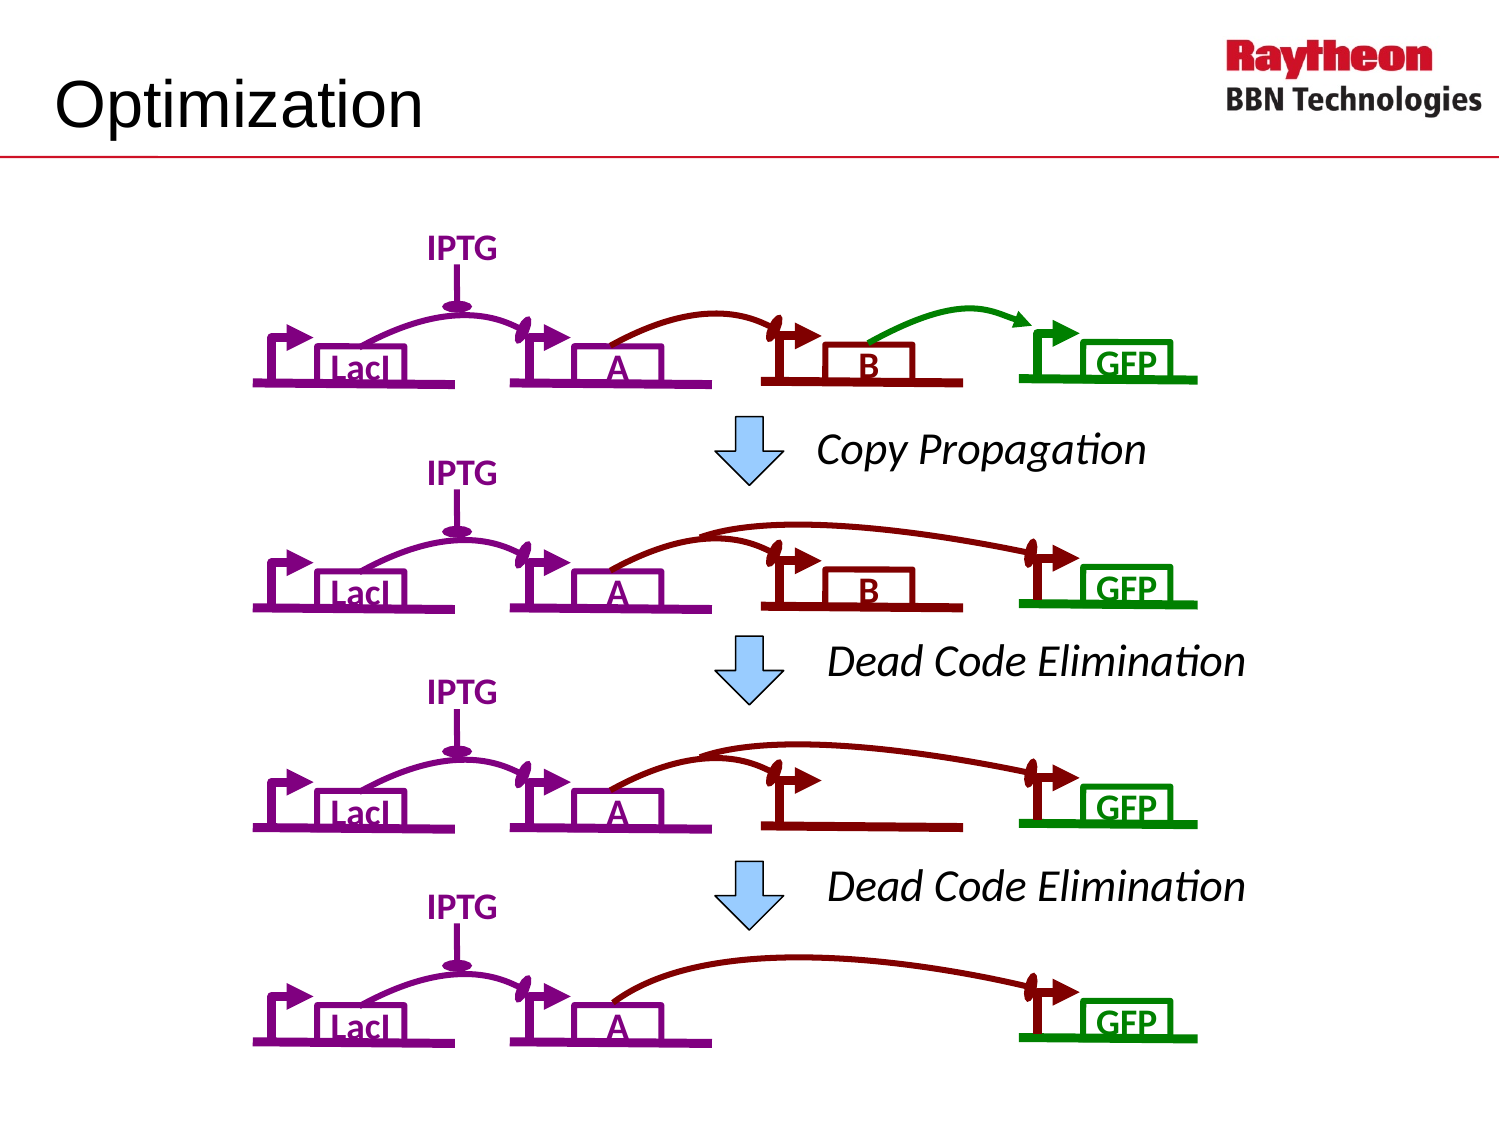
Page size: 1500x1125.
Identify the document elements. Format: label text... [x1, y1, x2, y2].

text_box B [825, 344, 913, 383]
text_box GFP [1083, 341, 1171, 379]
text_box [252, 855, 1283, 1044]
text_box [271, 331, 314, 380]
title Optimization [39, 44, 1390, 158]
text_box IPTG [402, 222, 522, 274]
text_box [1037, 327, 1080, 376]
text_box [529, 331, 571, 380]
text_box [252, 630, 1283, 830]
text_box LacI [317, 346, 405, 385]
text_box [446, 274, 468, 311]
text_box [252, 416, 1198, 610]
text_box [779, 329, 822, 378]
text_box [359, 315, 529, 348]
text_box [610, 313, 780, 346]
text_box A [574, 346, 662, 385]
text_box [868, 309, 1032, 344]
picture [1222, 36, 1484, 121]
